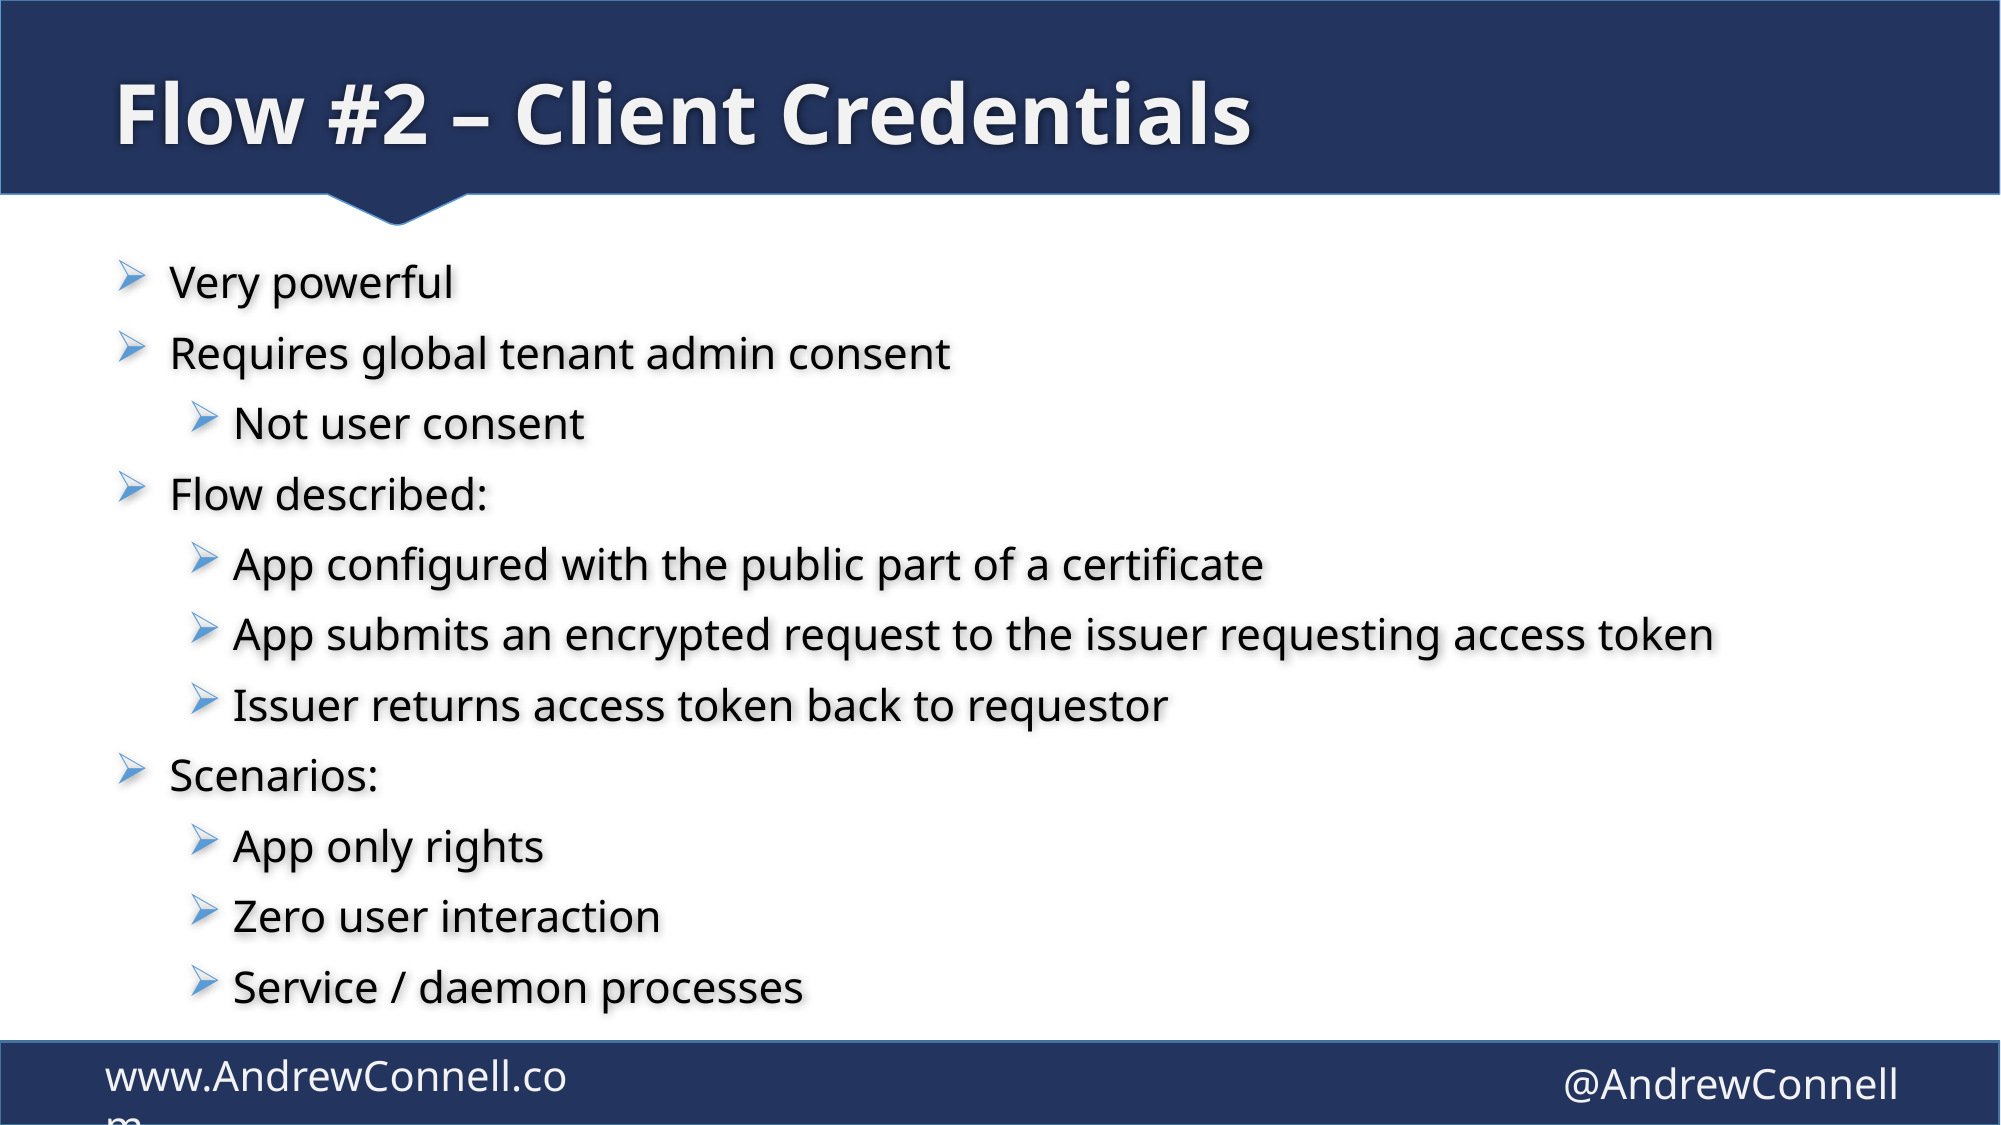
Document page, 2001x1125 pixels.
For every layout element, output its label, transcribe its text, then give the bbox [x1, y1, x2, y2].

list Very powerful Requires global tenant admin consent Not user consent Flow described: App configured with the public part of a certificate App submits an encrypted request to the issuer requesting access token Issuer returns access token back to requestor Scenarios: App only rights Zero user interaction Service / daemon processes [99, 247, 1900, 1027]
title Flow #2 – Client Credentials [98, 9, 1902, 169]
